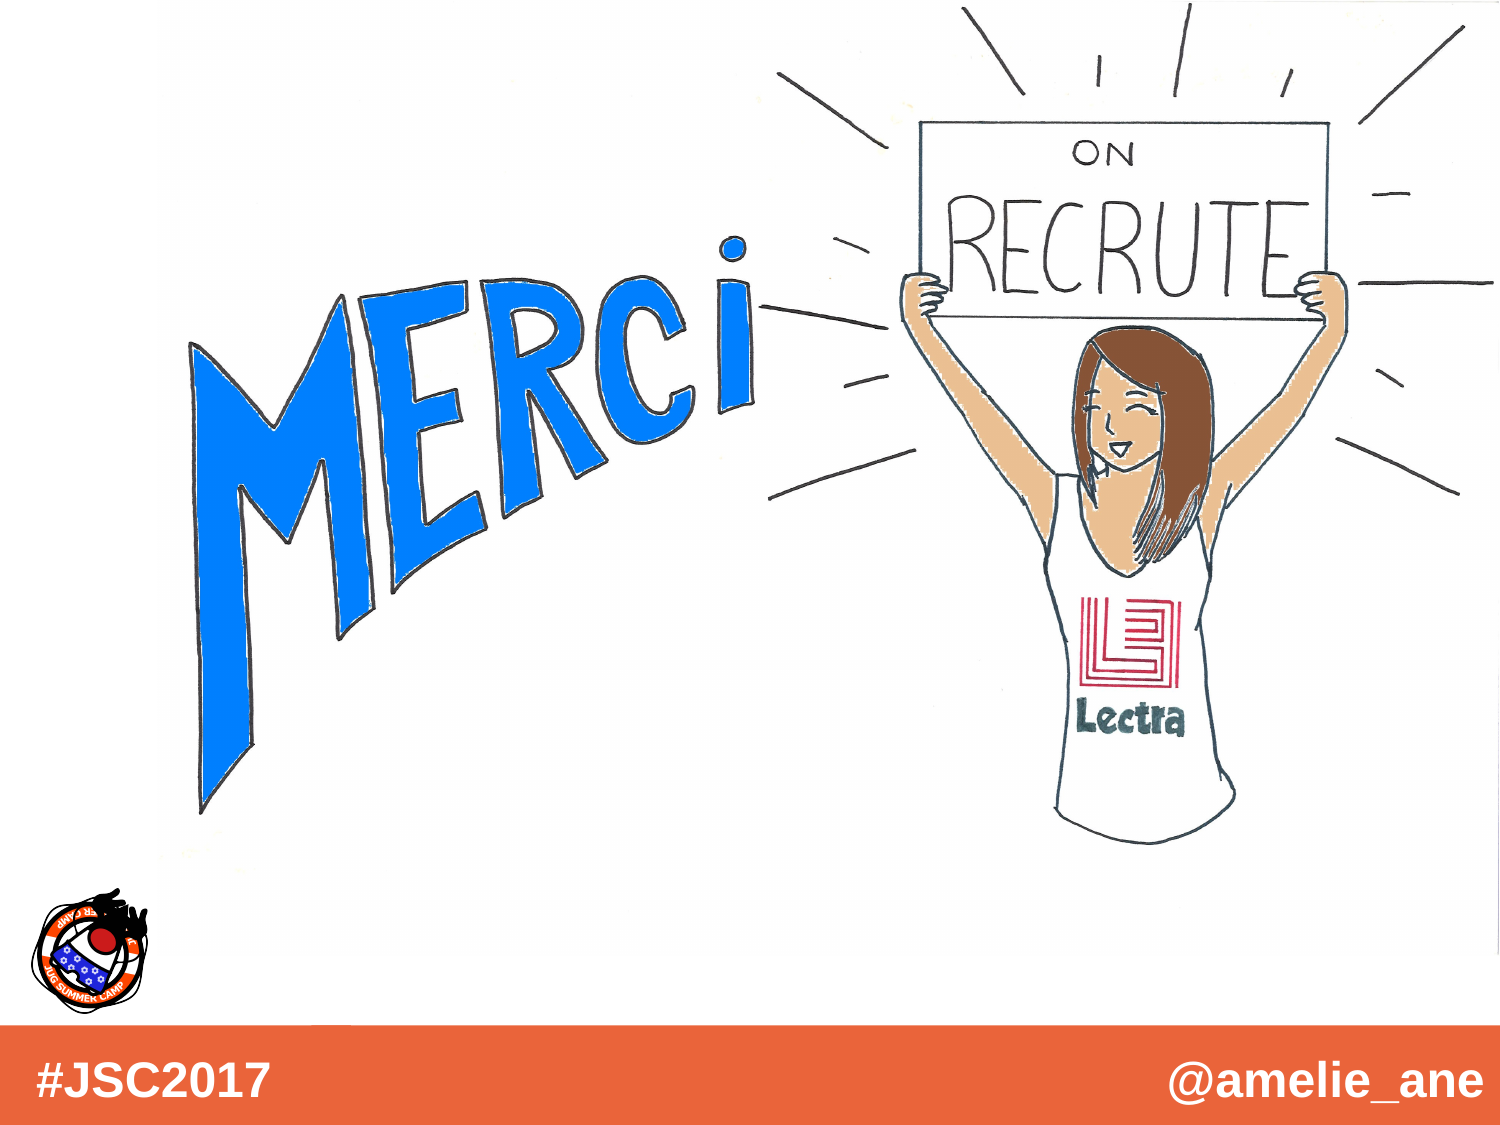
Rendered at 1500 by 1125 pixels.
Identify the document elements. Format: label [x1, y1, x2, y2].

picture [157, 0, 1500, 957]
picture [31, 888, 148, 1014]
